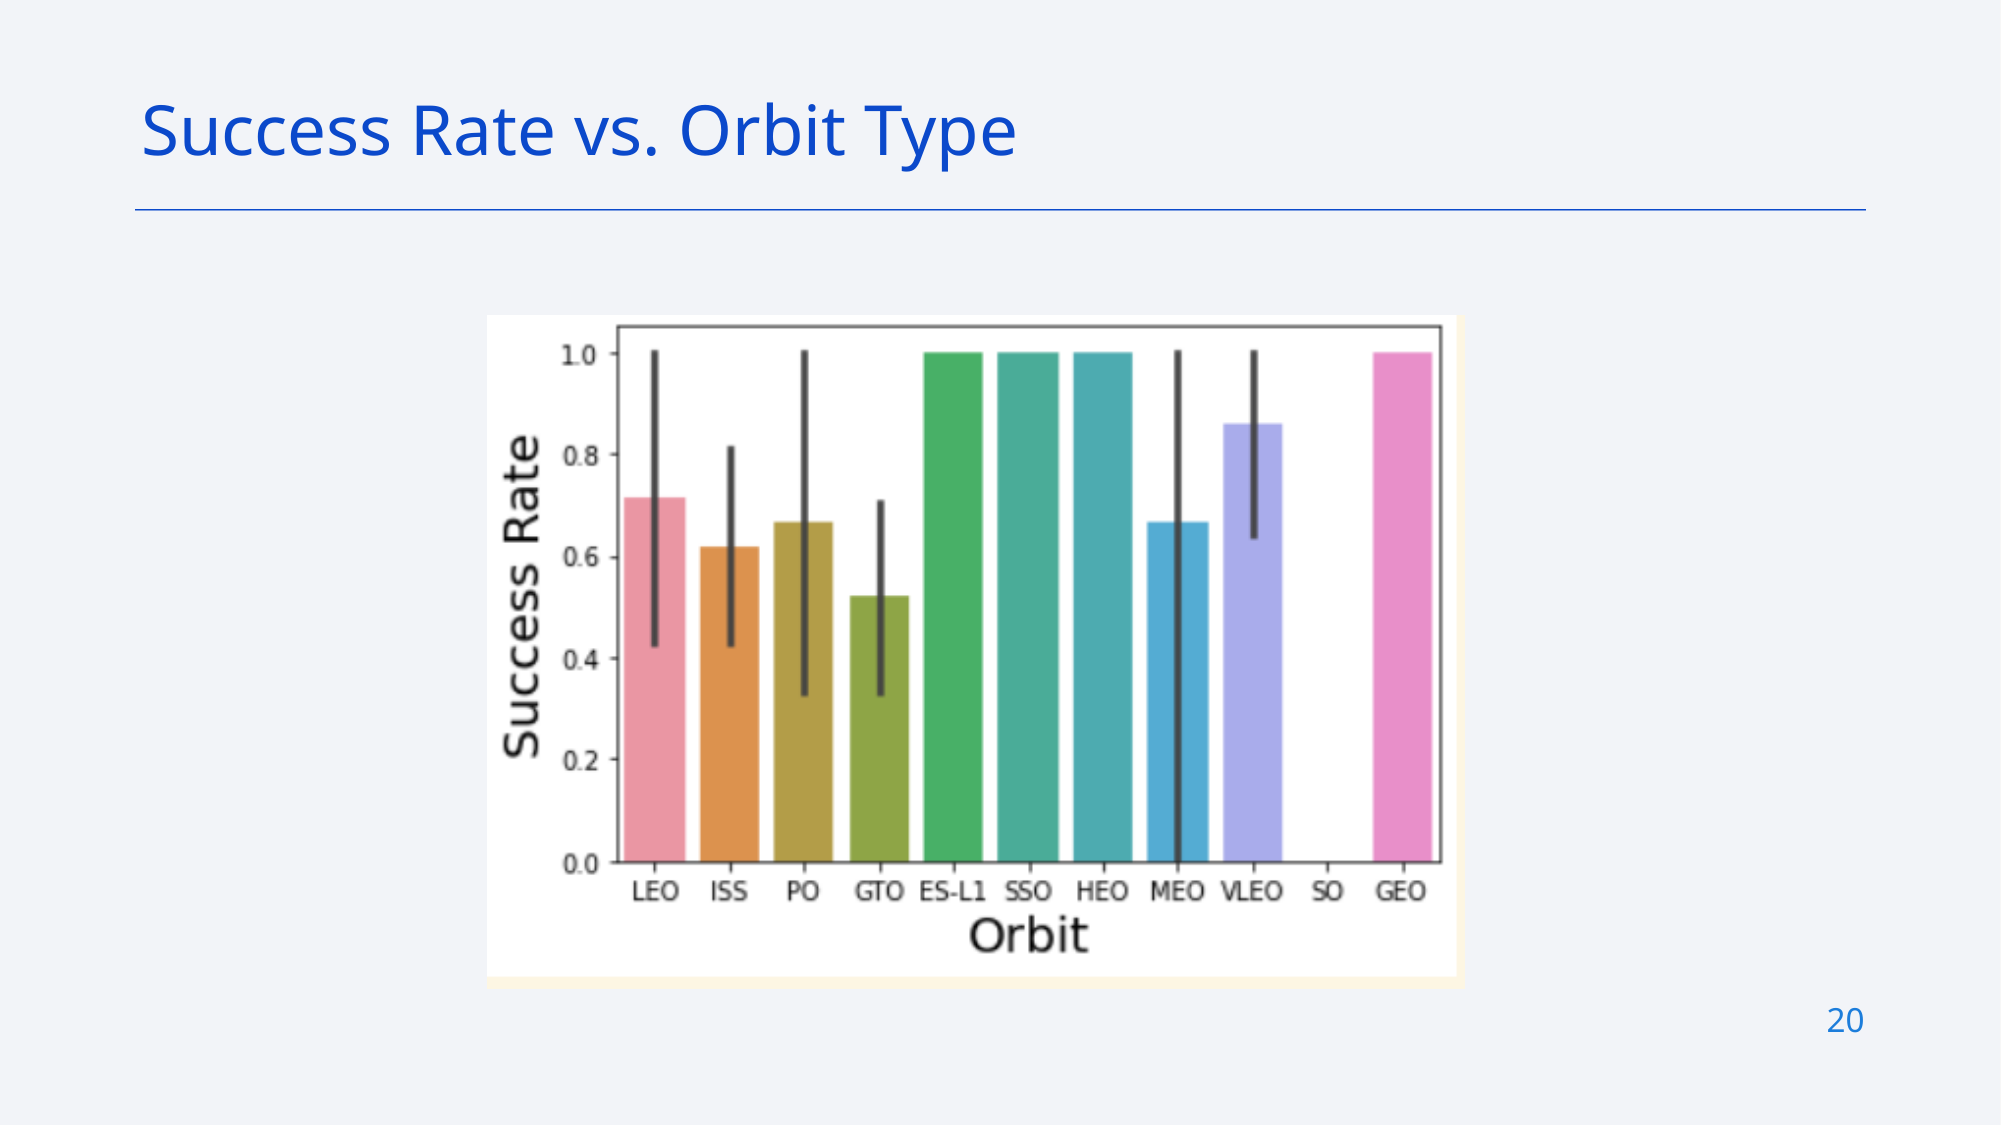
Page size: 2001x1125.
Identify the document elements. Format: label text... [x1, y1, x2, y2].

text_box Success Rate vs. Orbit Type [126, 88, 1852, 179]
slide_number 20 [1429, 988, 1880, 1055]
picture [0, 0, 2001, 1125]
